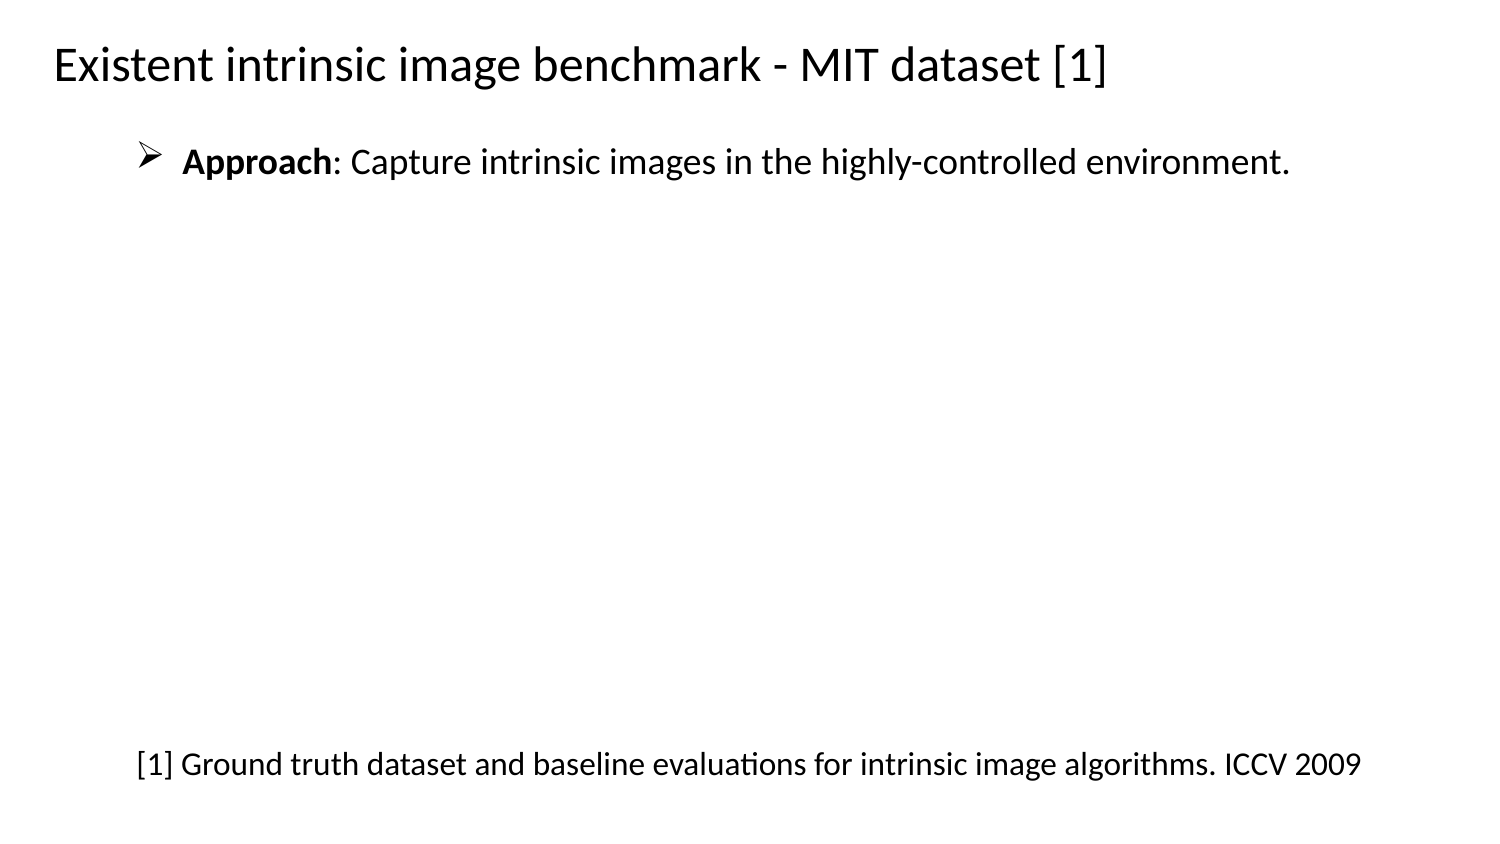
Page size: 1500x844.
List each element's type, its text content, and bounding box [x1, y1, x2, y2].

text_box Approach: Capture intrinsic images in the highly-controlled environment. [120, 130, 1379, 190]
text_box [1] Ground truth dataset and baseline evaluations for intrinsic image algorithms. ICCV 2009 [78, 734, 1421, 790]
text_box Existent intrinsic image benchmark - MIT dataset [1] [38, 24, 1457, 100]
